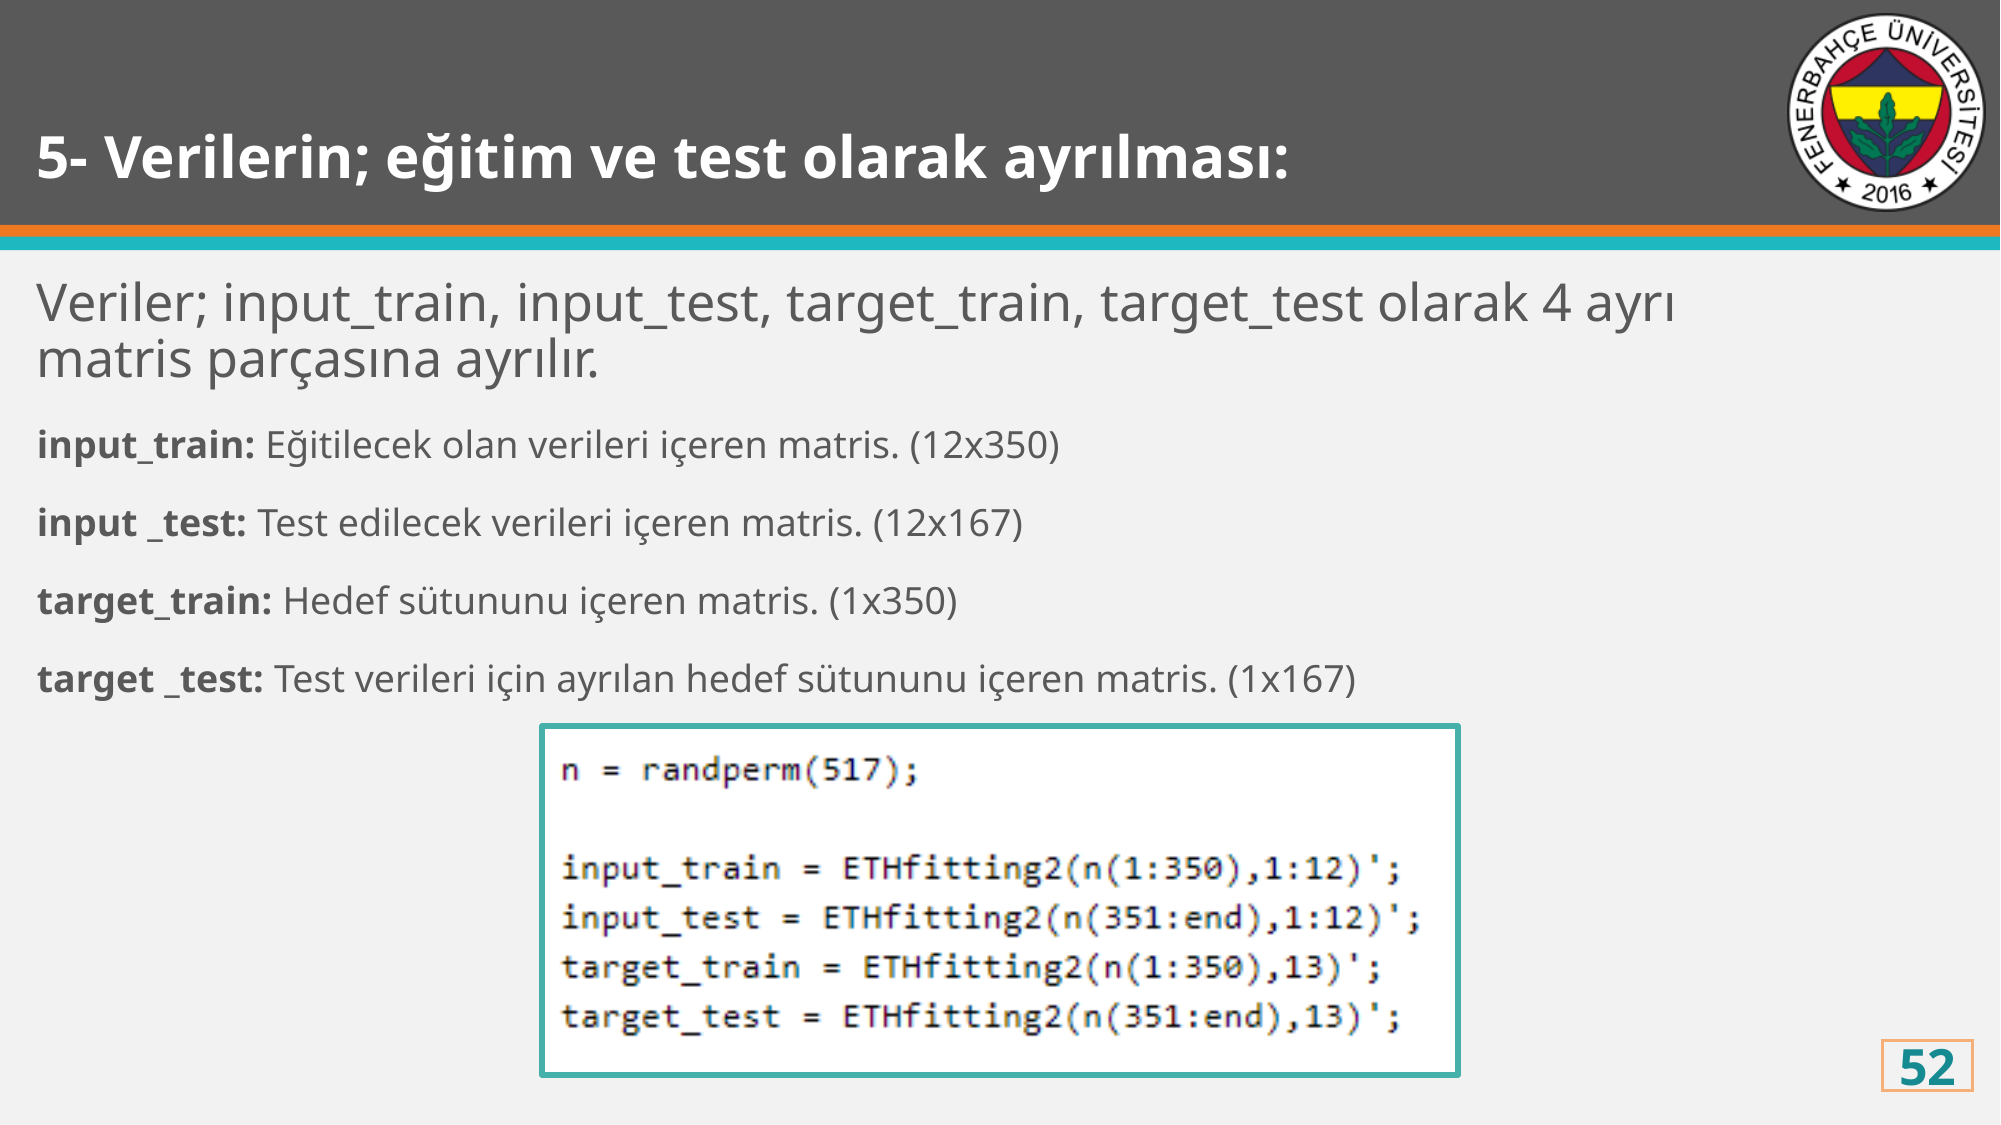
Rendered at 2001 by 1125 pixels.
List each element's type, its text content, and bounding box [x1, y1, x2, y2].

picture [545, 729, 1455, 1072]
list Veriler; input_train, input_test, target_train, target_test olarak 4 ayrı matris parçasına ayrılır. input_train: Eğitilecek olan verileri içeren matris. (12x350) input _test: Test edilecek verileri içeren matris. (12x167) target_train: Hedef sütununu içeren matris. (1x350) target _test: Test verileri için ayrılan hedef sütununu içeren matris. (1x167) [21, 268, 1835, 1112]
picture [1787, 13, 1986, 212]
text_box 52 [1882, 1039, 1974, 1092]
title 5- Verilerin; eğitim ve test olarak ayrılması: [21, 95, 1544, 199]
